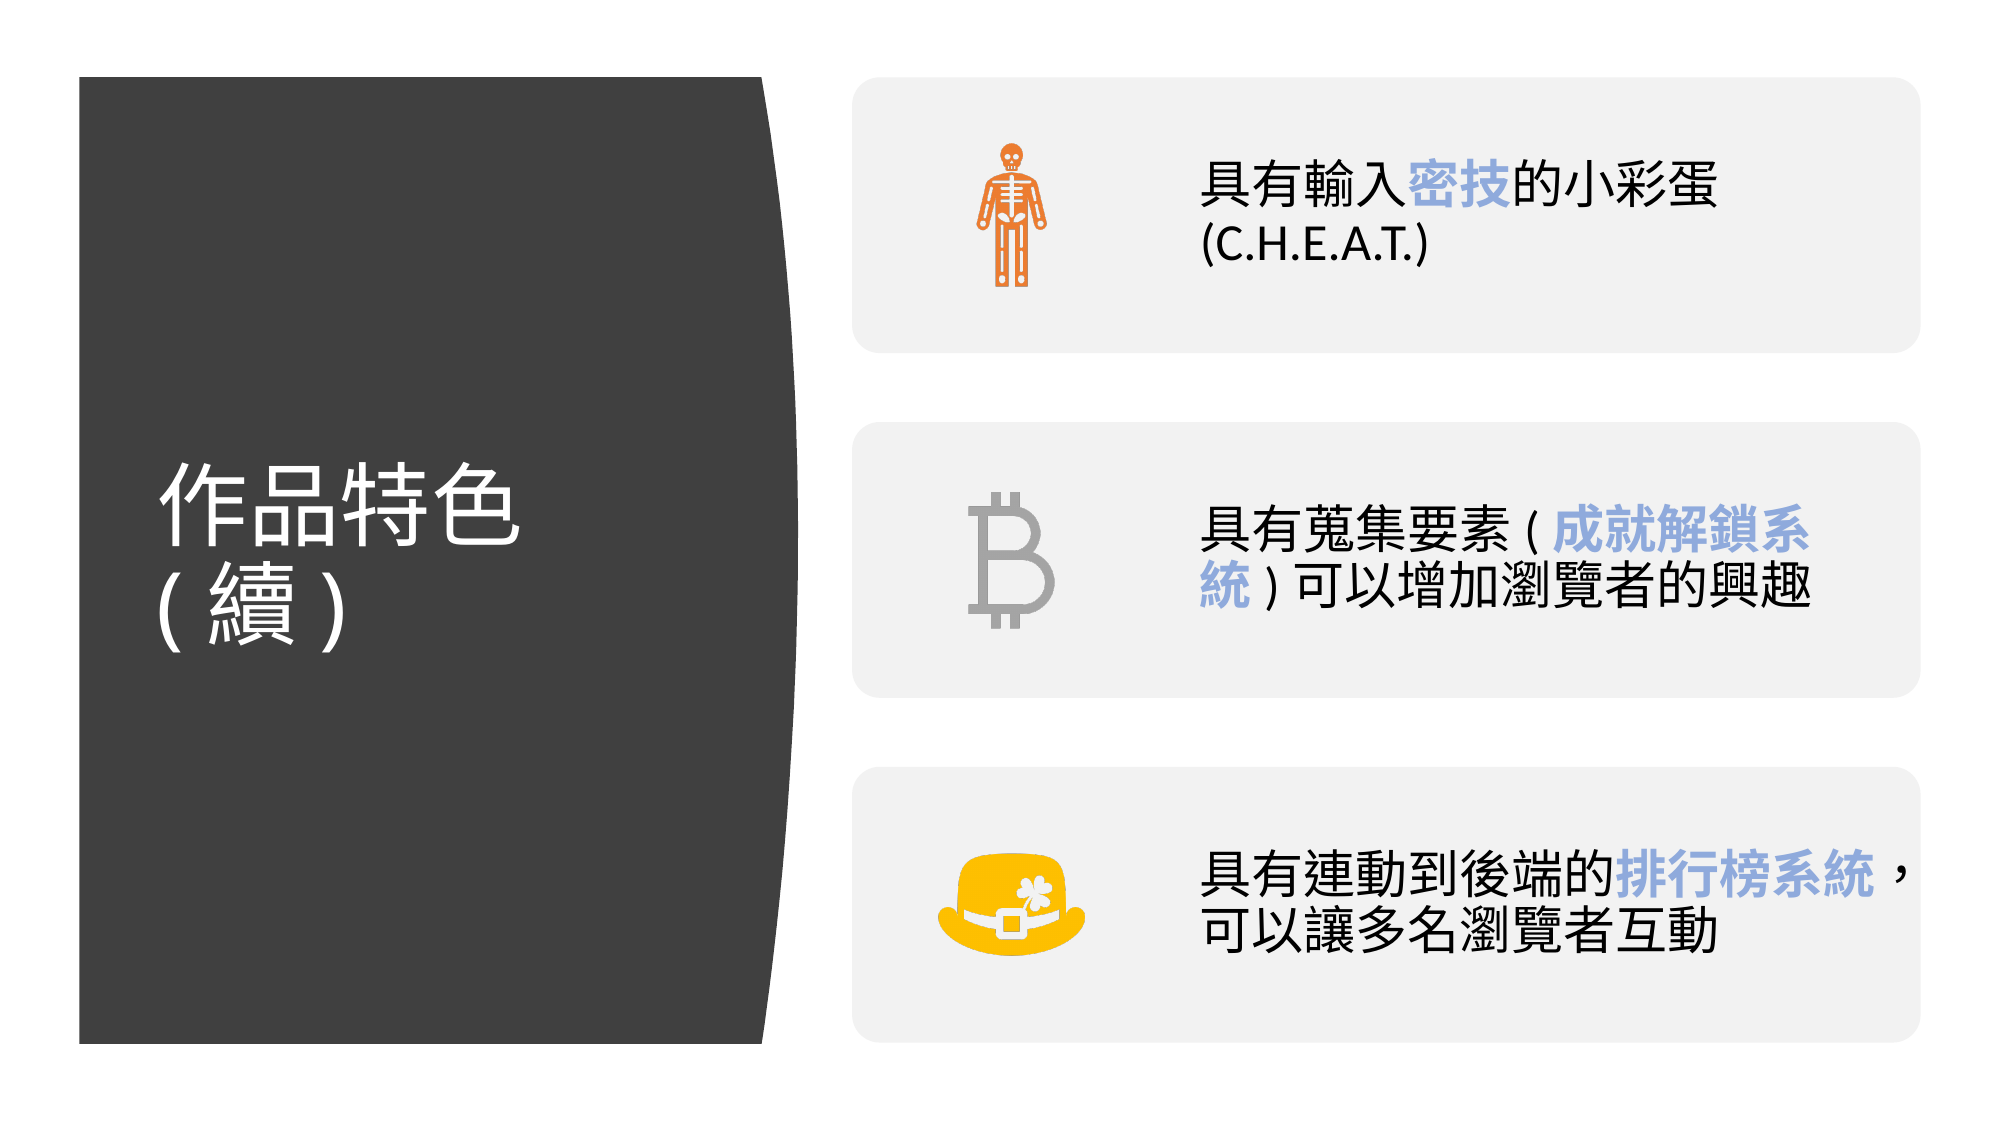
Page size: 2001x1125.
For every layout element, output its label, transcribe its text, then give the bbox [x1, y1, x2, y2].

text_box [78, 76, 800, 1045]
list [852, 77, 1921, 1043]
title 作品特色(續) [141, 166, 702, 953]
